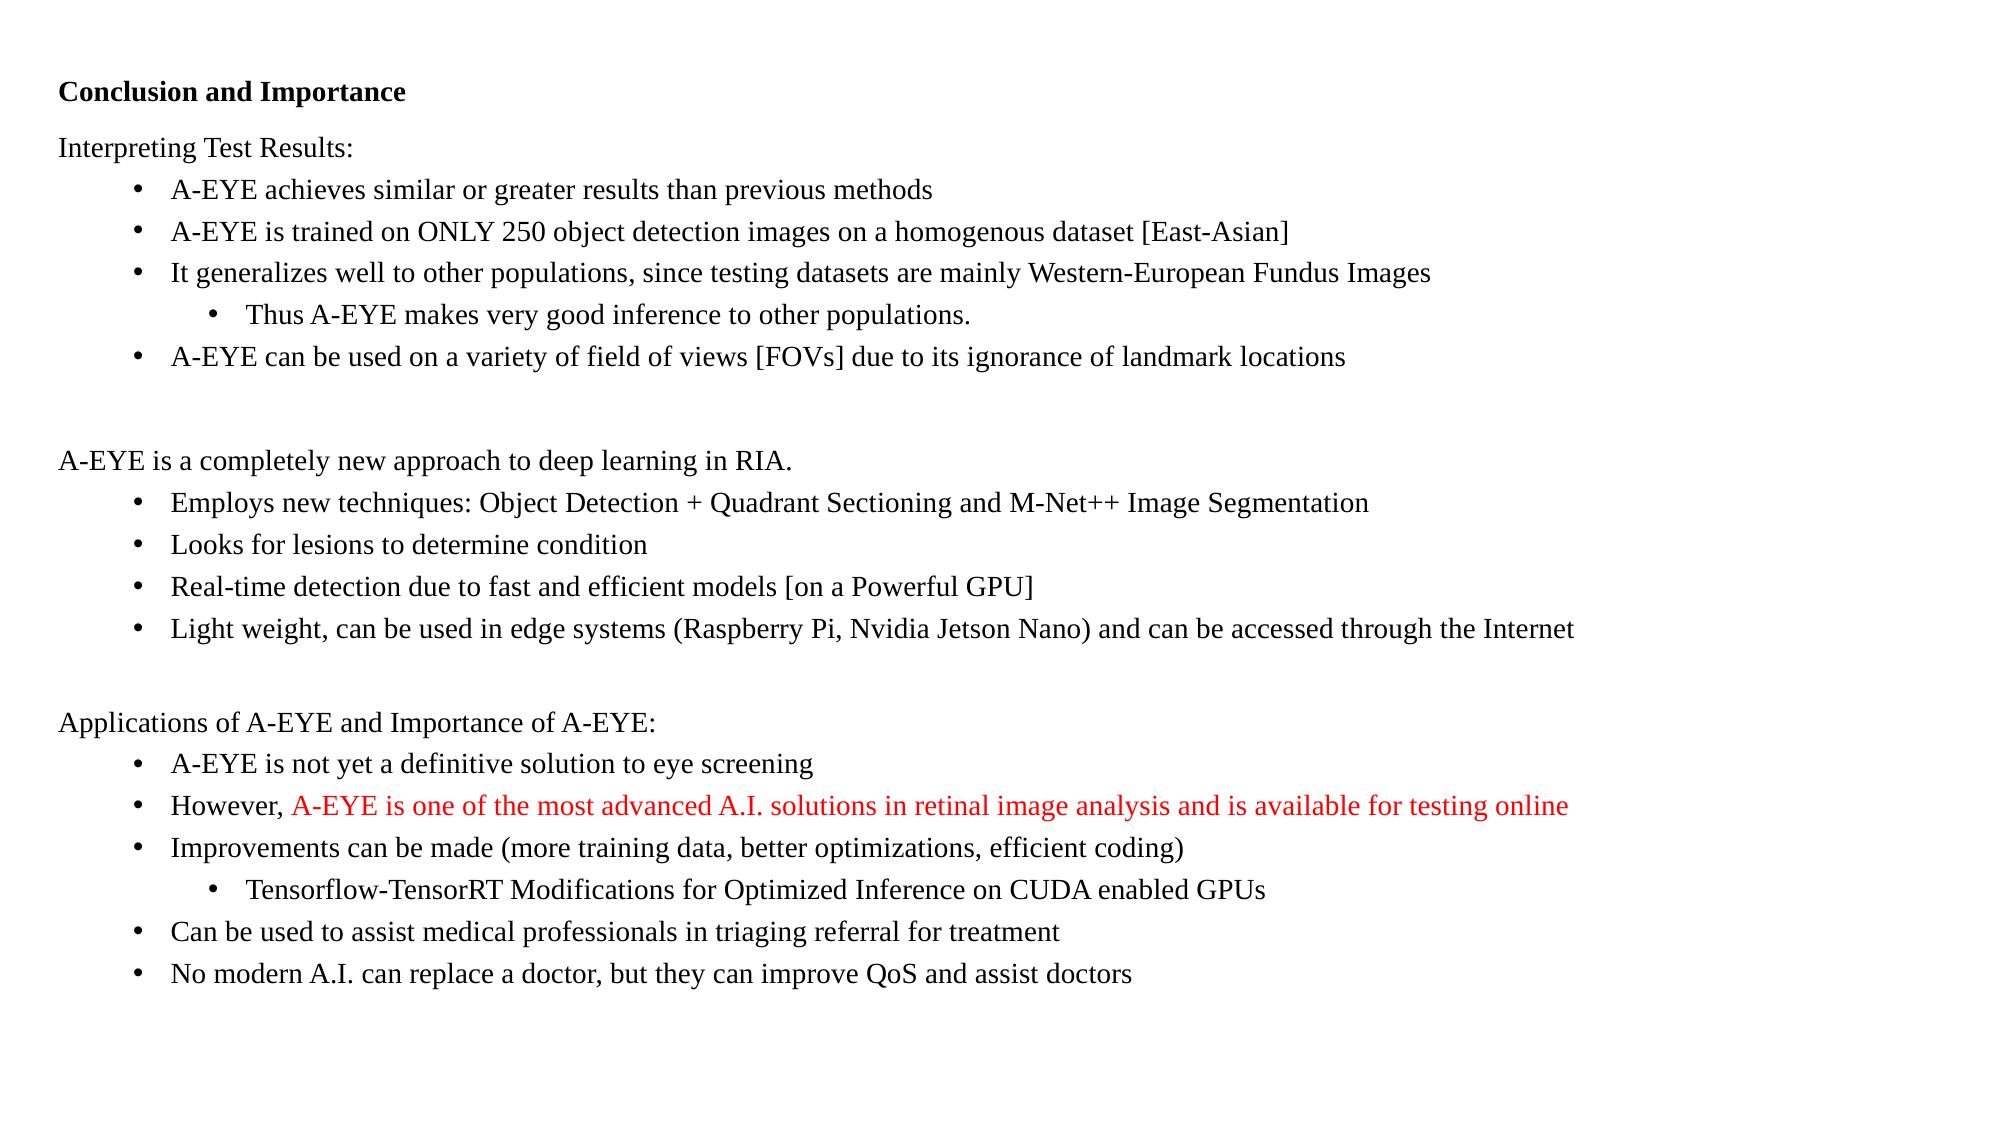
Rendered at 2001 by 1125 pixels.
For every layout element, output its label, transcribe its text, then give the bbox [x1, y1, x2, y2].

title Conclusion and Importance [43, 59, 1863, 125]
text_box Interpreting Test Results: A-EYE achieves similar or greater results than previous methods A-EYE is trained on ONLY 250 object detection images on a homogenous dataset [East-Asian] It generalizes well to other populations, since testing datasets are mainly Western-European Fundus Images Thus A-EYE makes very good inference to other populations. A-EYE can be used on a variety of field of views [FOVs] due to its ignorance of landmark locations A-EYE is a completely new approach to deep learning in RIA. Employs new techniques: Object Detection + Quadrant Sectioning and M-Net++ Image Segmentation Looks for lesions to determine condition Real-time detection due to fast and efficient models [on a Powerful GPU] Light weight, can be used in edge systems (Raspberry Pi, Nvidia Jetson Nano) and can be accessed through the Internet Applications of A-EYE and Importance of A-EYE: A-EYE is not yet a definitive solution to eye screening However, A-EYE is one of the most advanced A.I. solutions in retinal image analysis and is available for testing online Improvements can be made (more training data, better optimizations, efficient coding) Tensorflow-TensorRT Modifications for Optimized Inference on CUDA enabled GPUs Can be used to assist medical professionals in triaging referral for treatment No modern A.I. can replace a doctor, but they can improve QoS and assist doctors [43, 124, 1633, 1068]
